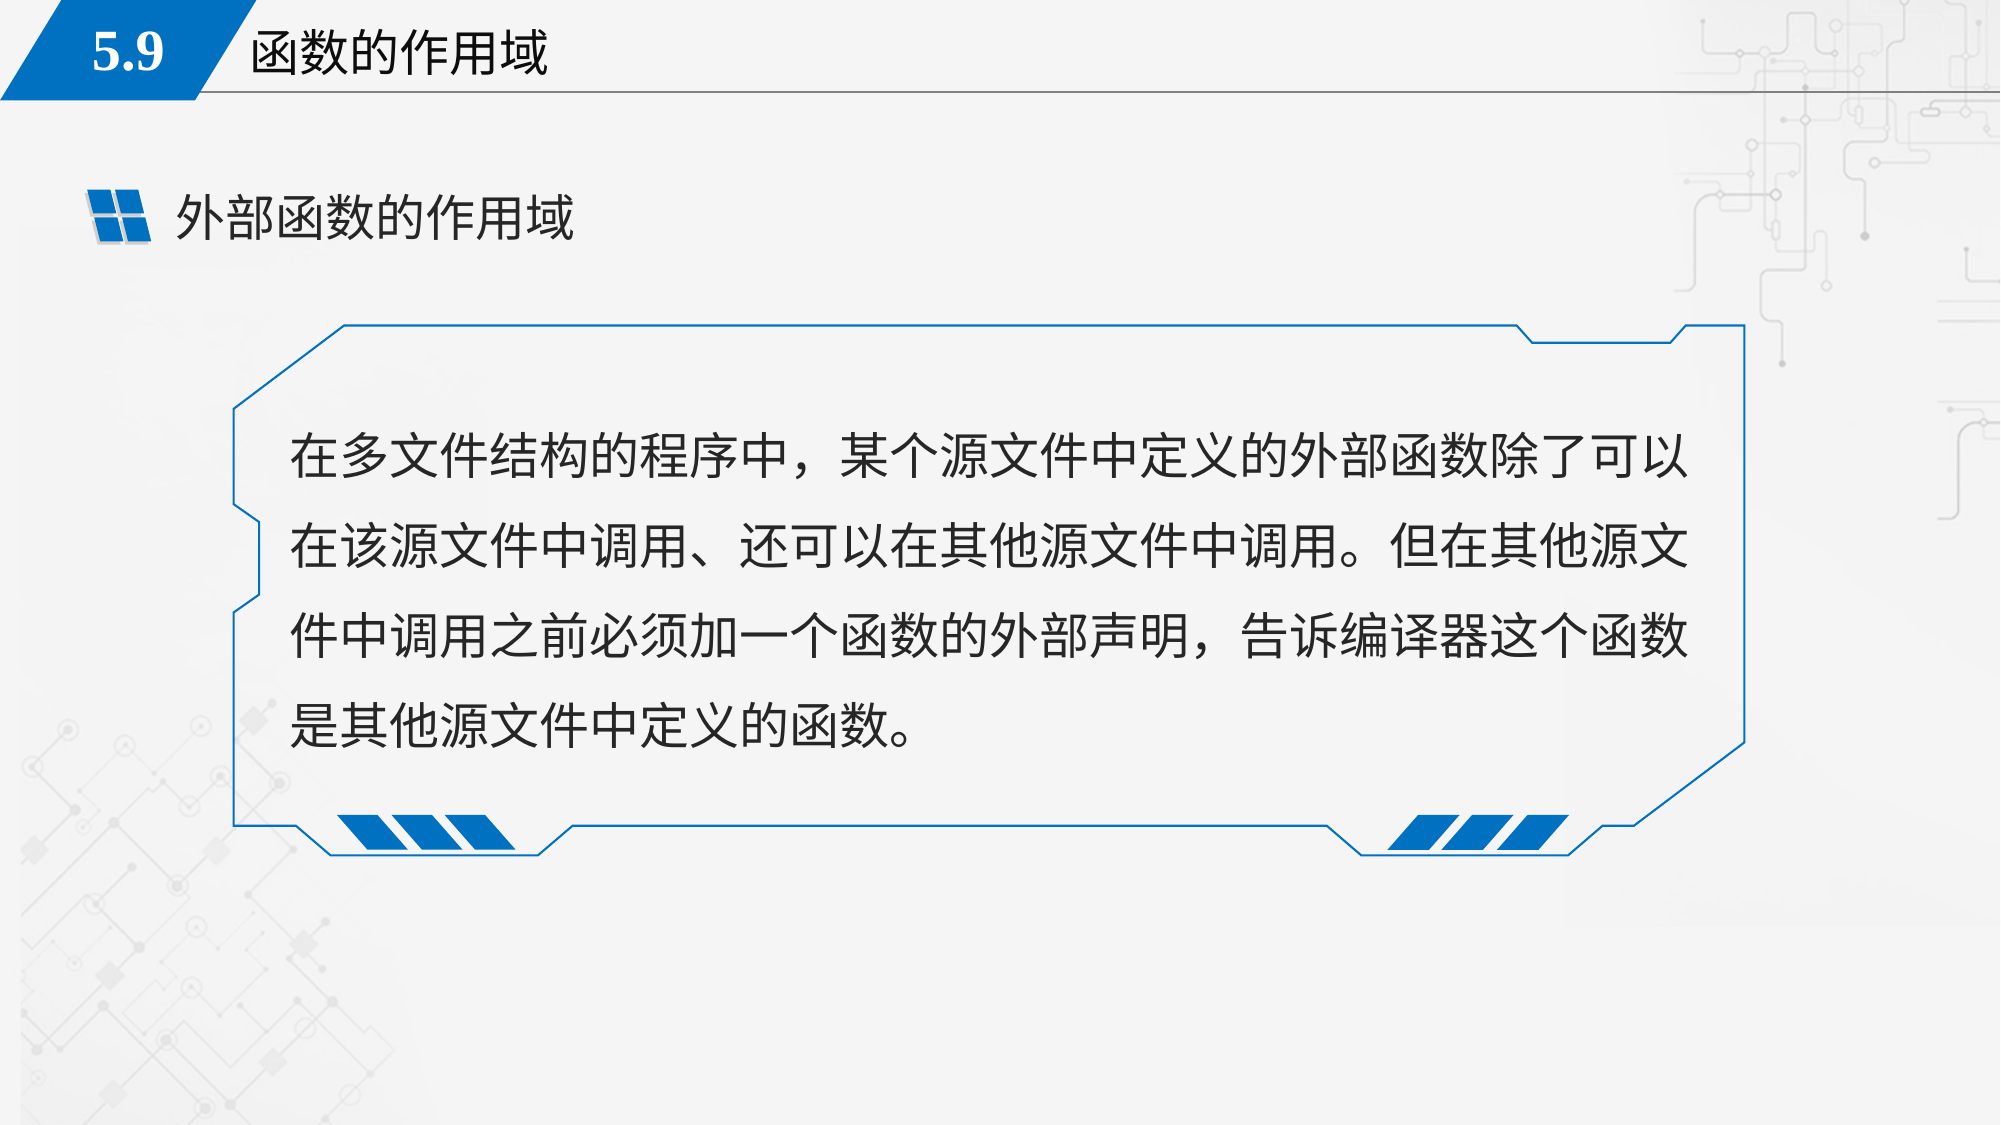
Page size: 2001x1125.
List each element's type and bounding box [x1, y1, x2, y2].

picture [0, 0, 2001, 1125]
text_box [84, 178, 634, 255]
picture [0, 0, 60, 98]
text_box [233, 325, 1745, 856]
